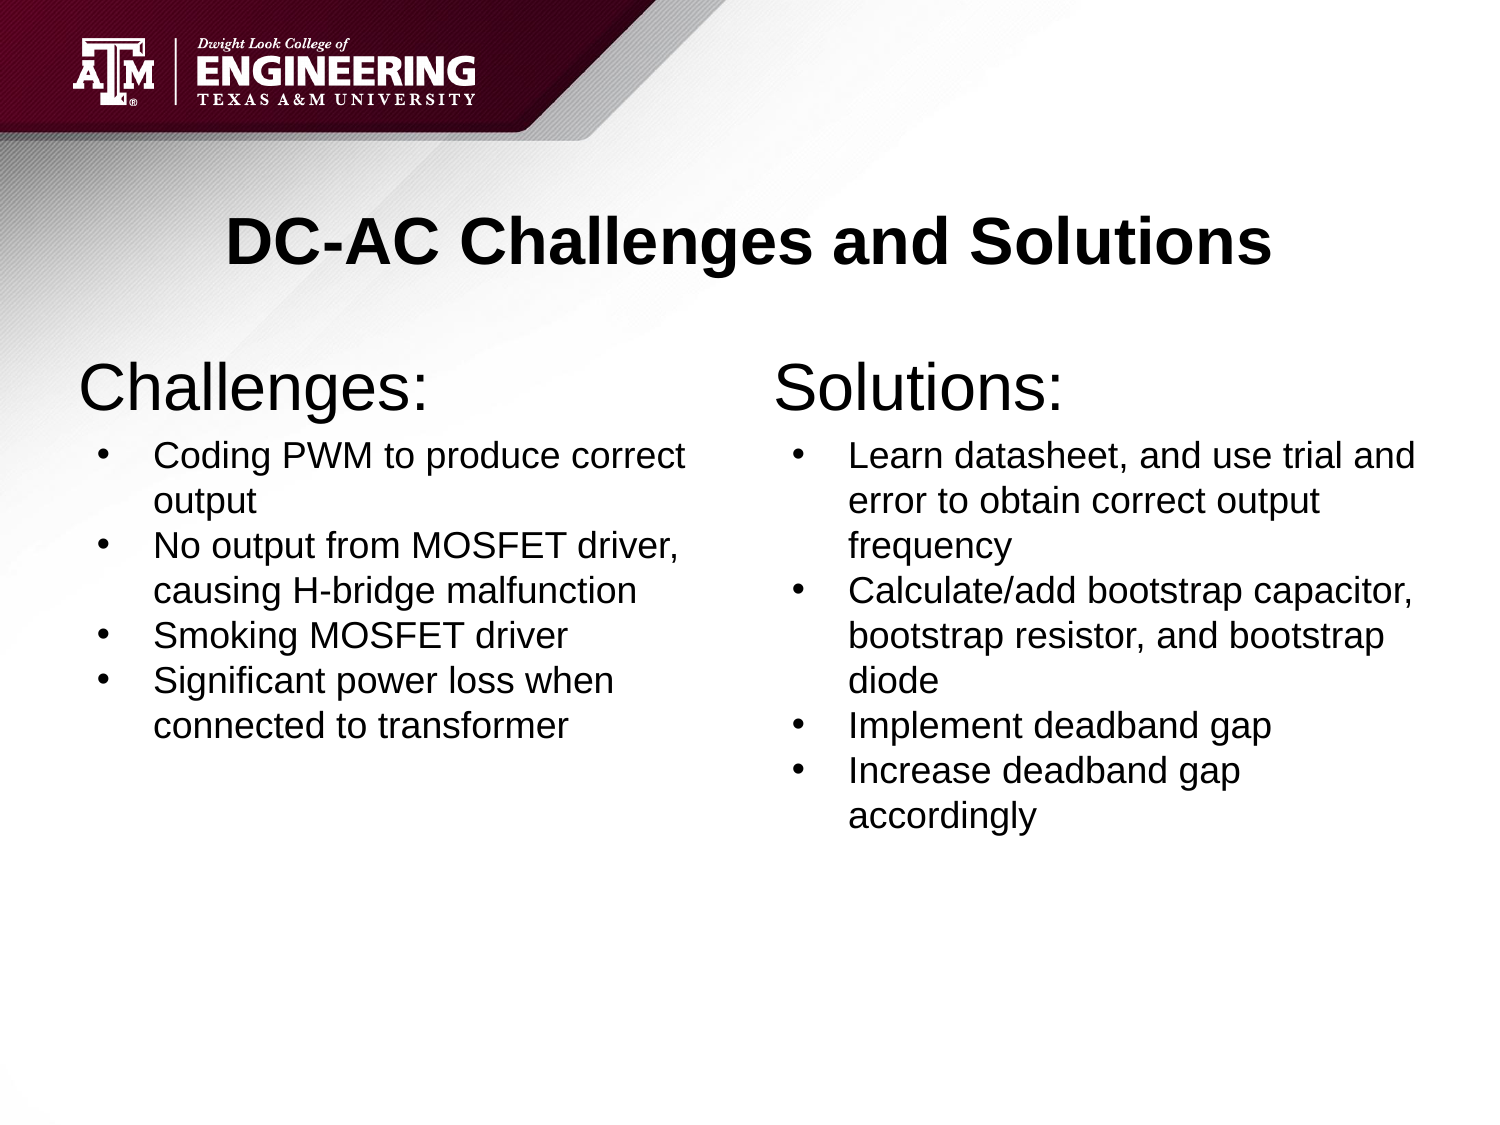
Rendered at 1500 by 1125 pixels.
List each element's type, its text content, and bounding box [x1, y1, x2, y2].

title DC-AC Challenges and Solutions [75, 172, 1425, 304]
list Challenges: Coding PWM to produce correct output No output from MOSFET driver, causing H-bridge malfunction Smoking MOSFET driver Significant power loss when connected to transformer [63, 336, 739, 1005]
list Solutions: Learn datasheet, and use trial and error to obtain correct output frequency Calculate/add bootstrap capacitor, bootstrap resistor, and bootstrap diode Implement deadband gap Increase deadband gap accordingly [758, 336, 1434, 1005]
picture [0, 0, 1500, 1125]
